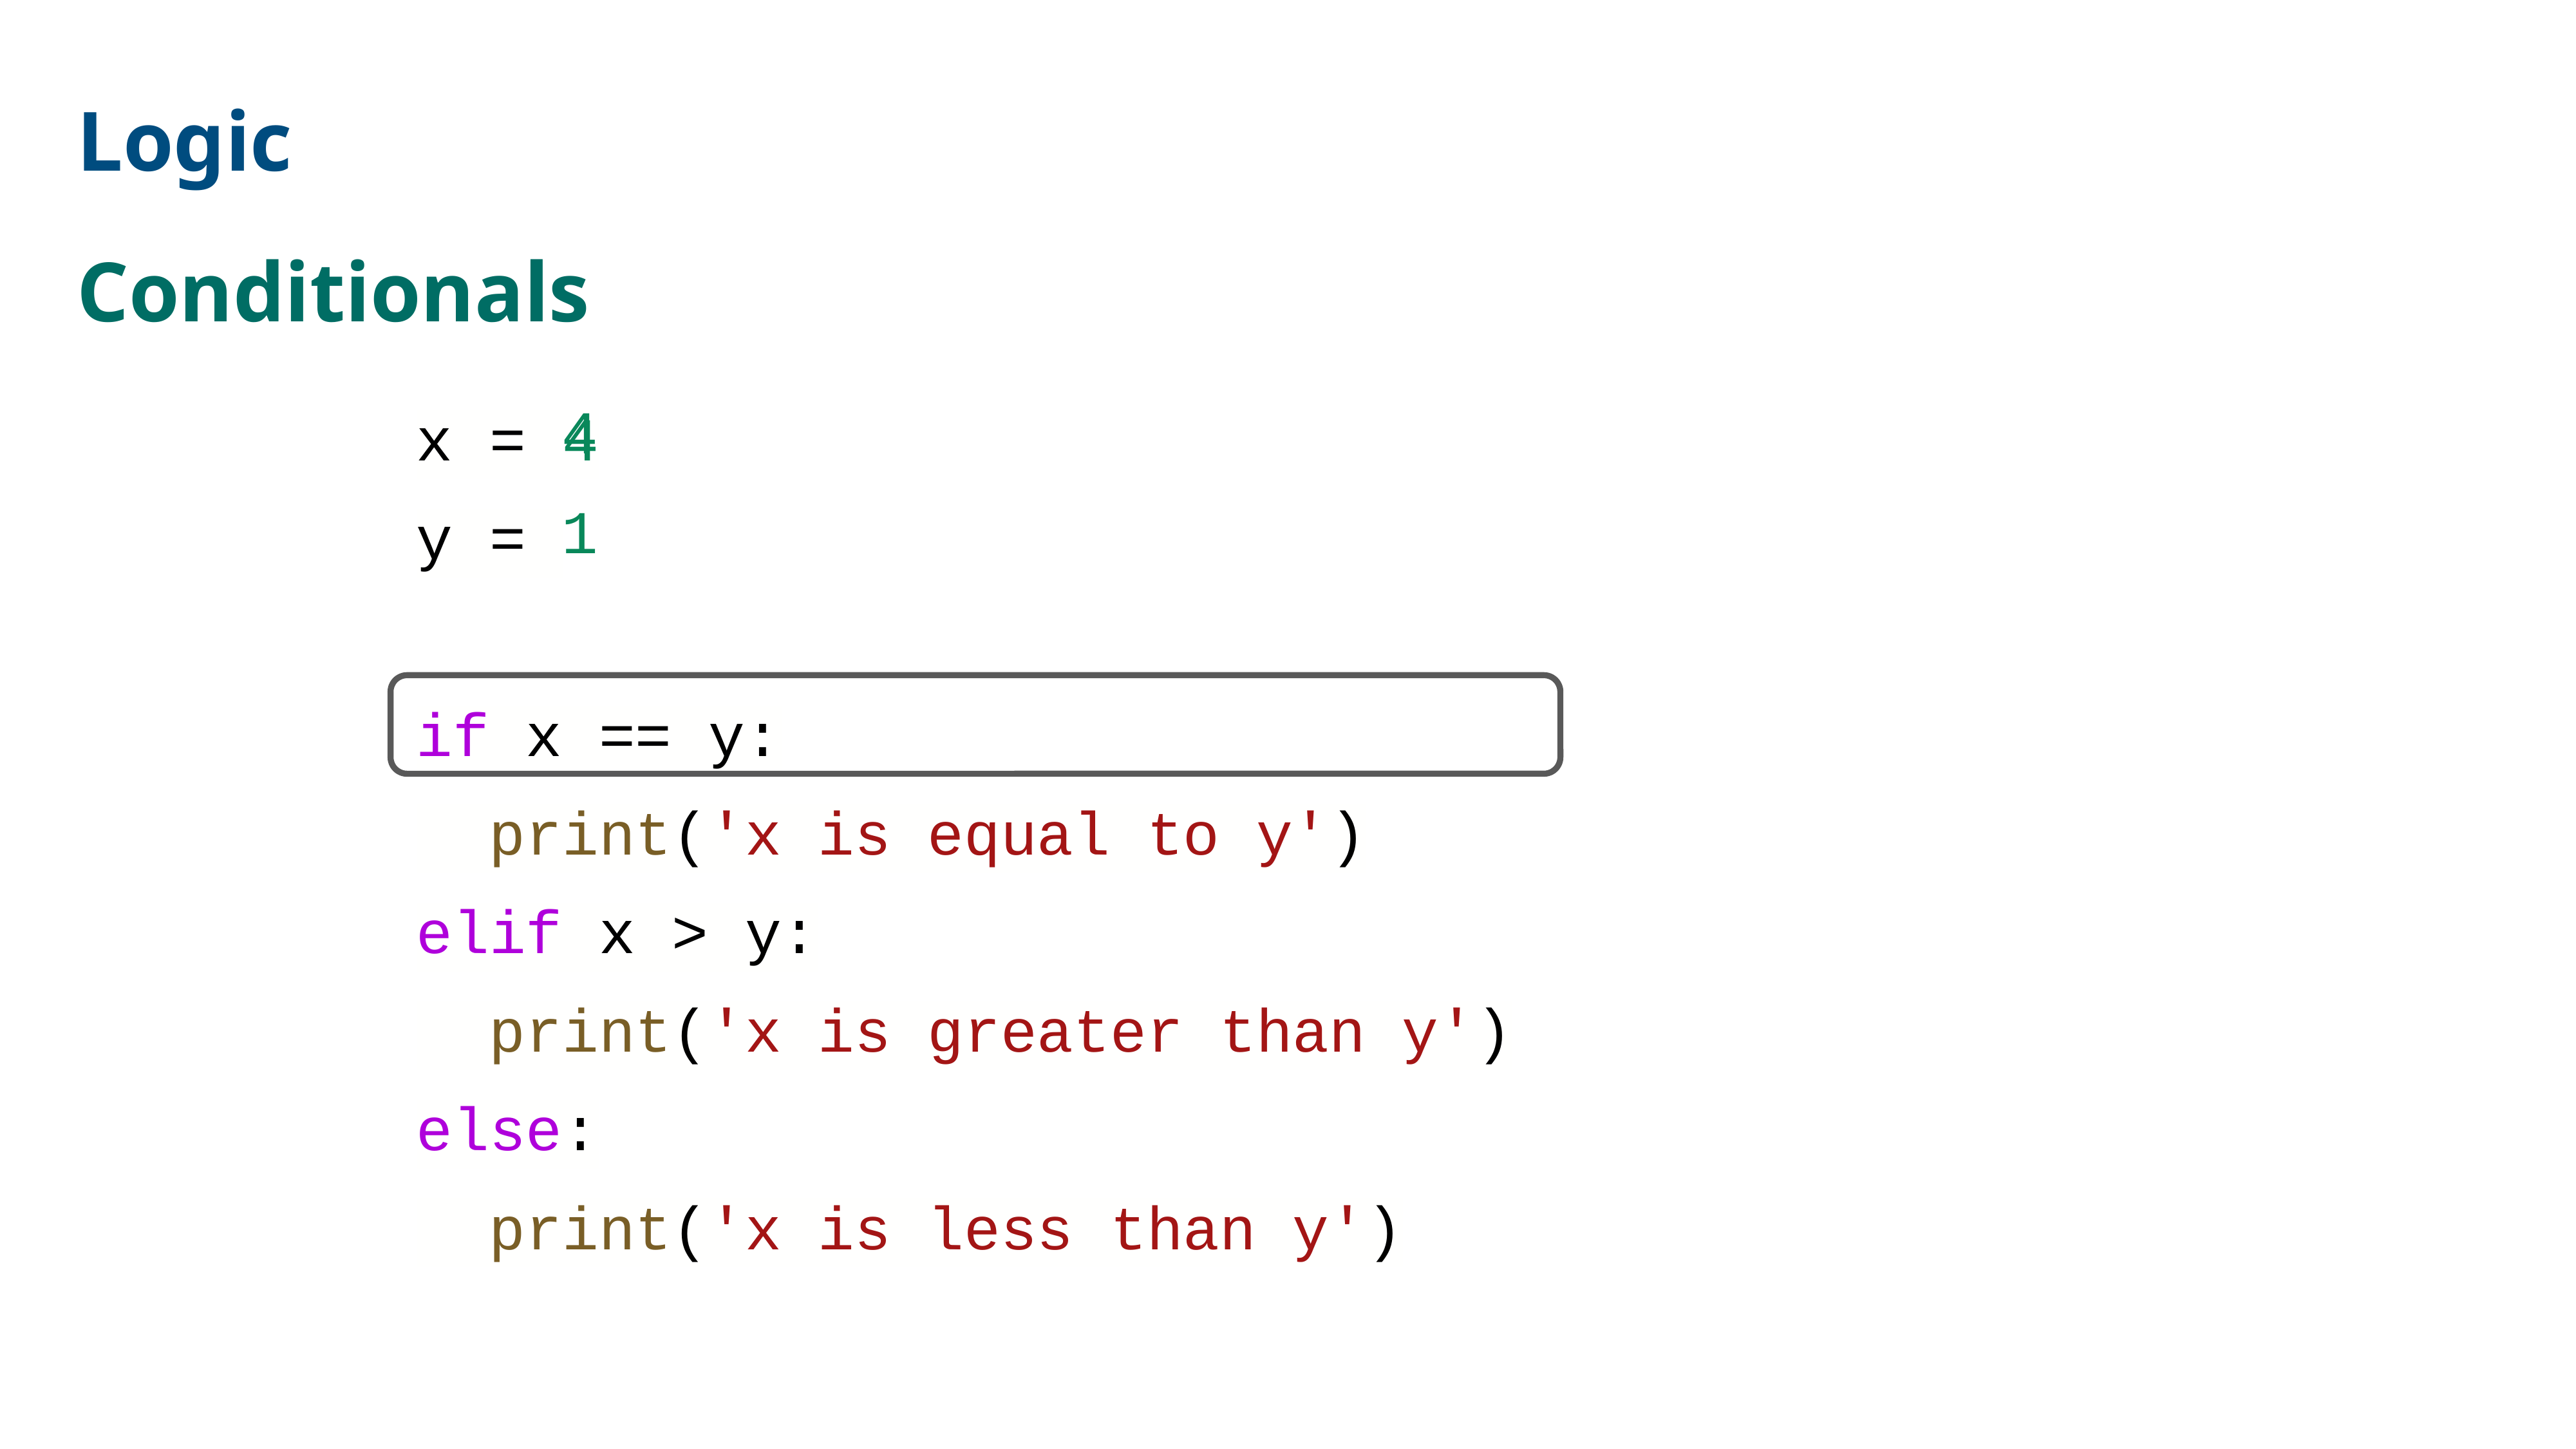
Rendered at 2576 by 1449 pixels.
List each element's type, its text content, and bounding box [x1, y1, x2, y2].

list x = 4 y = if x == y: print('x is equal to y') elif x > y: print('x is greater than y') else: print('x is less than y') [390, 348, 2556, 1212]
text_box 4 [552, 388, 649, 471]
text_box Conditionals [51, 214, 1319, 365]
text_box 1 [552, 488, 649, 571]
text_box [389, 674, 1562, 775]
text_box Logic [51, 63, 1039, 214]
